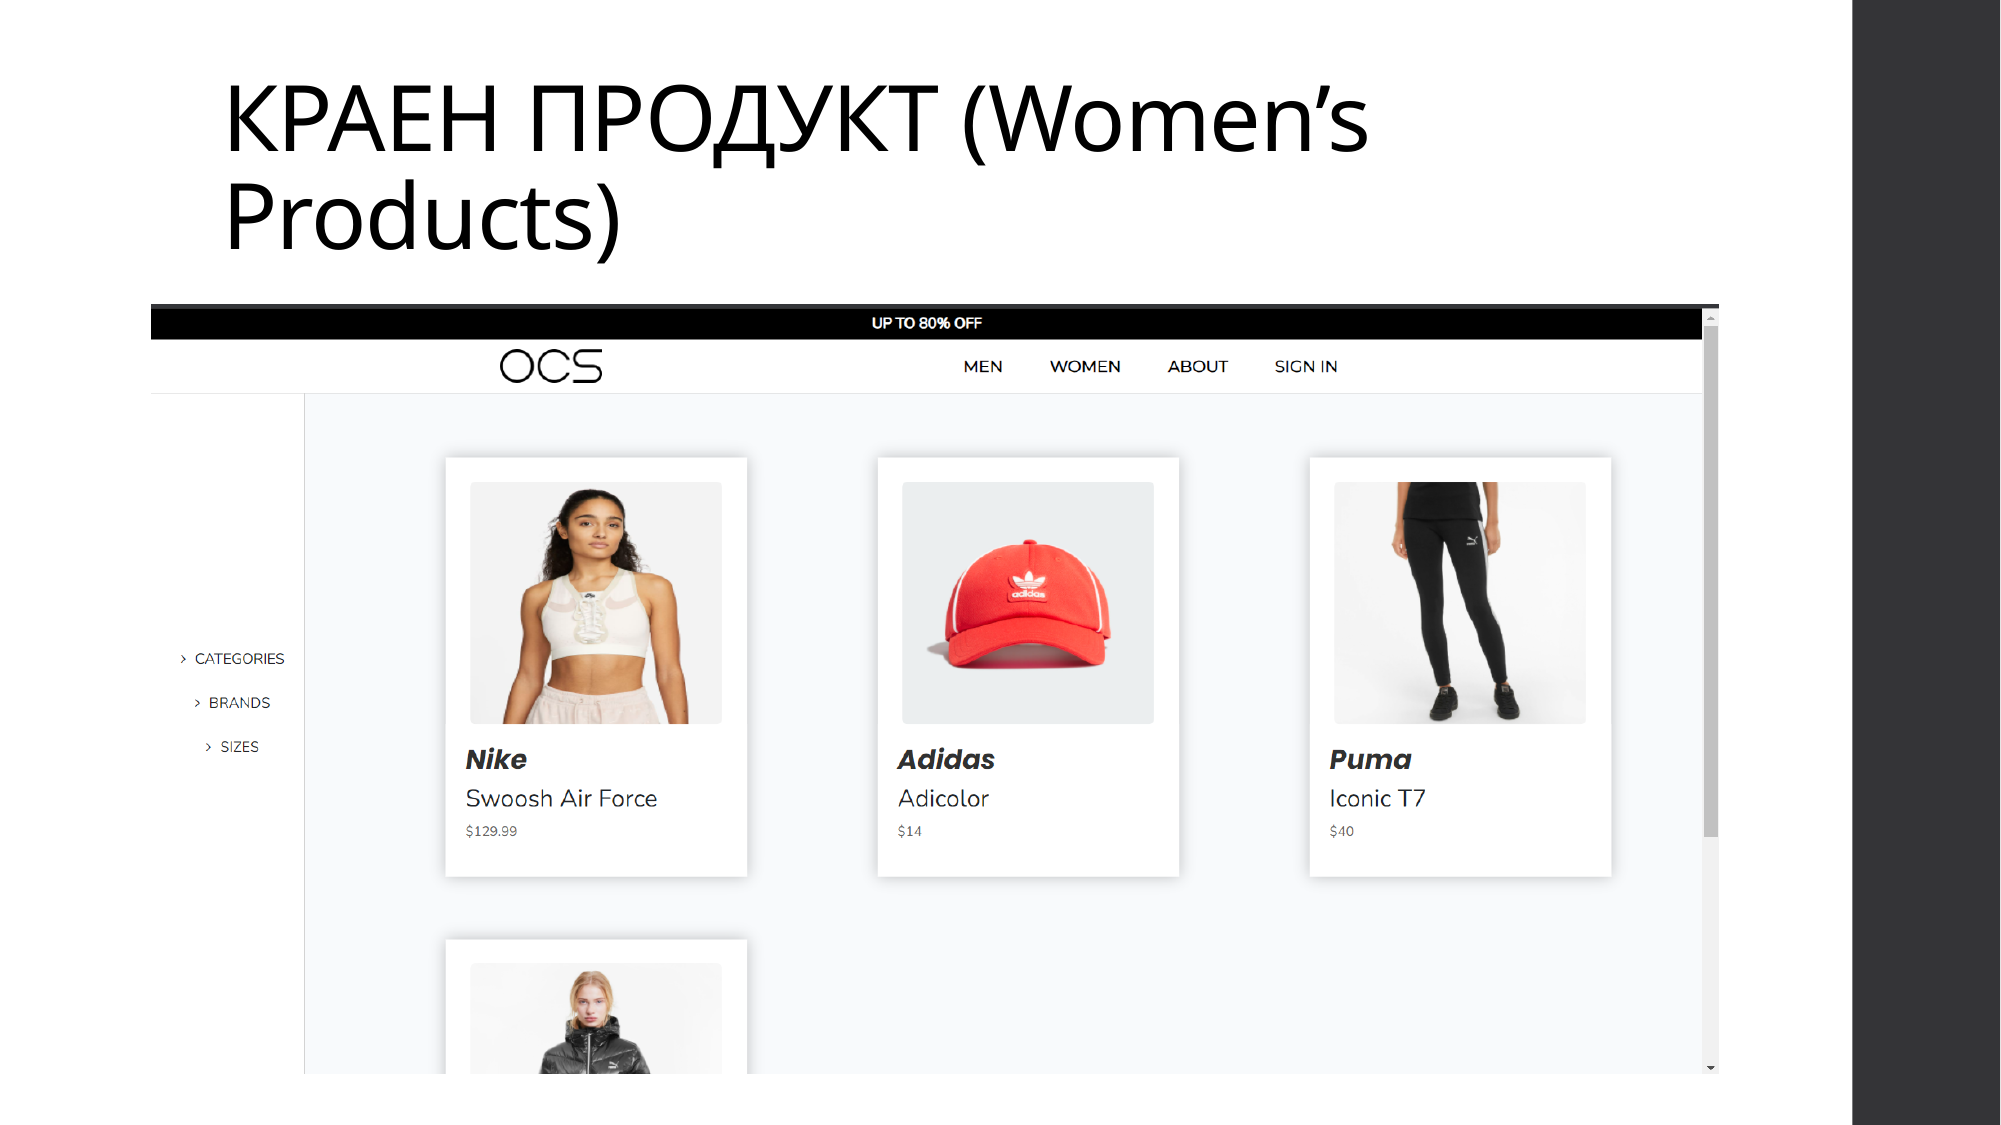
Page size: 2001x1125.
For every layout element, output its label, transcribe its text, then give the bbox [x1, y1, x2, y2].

picture [151, 303, 1719, 1074]
title КРАЕН ПРОДУКТ (Women’s Products) [206, 60, 1797, 278]
